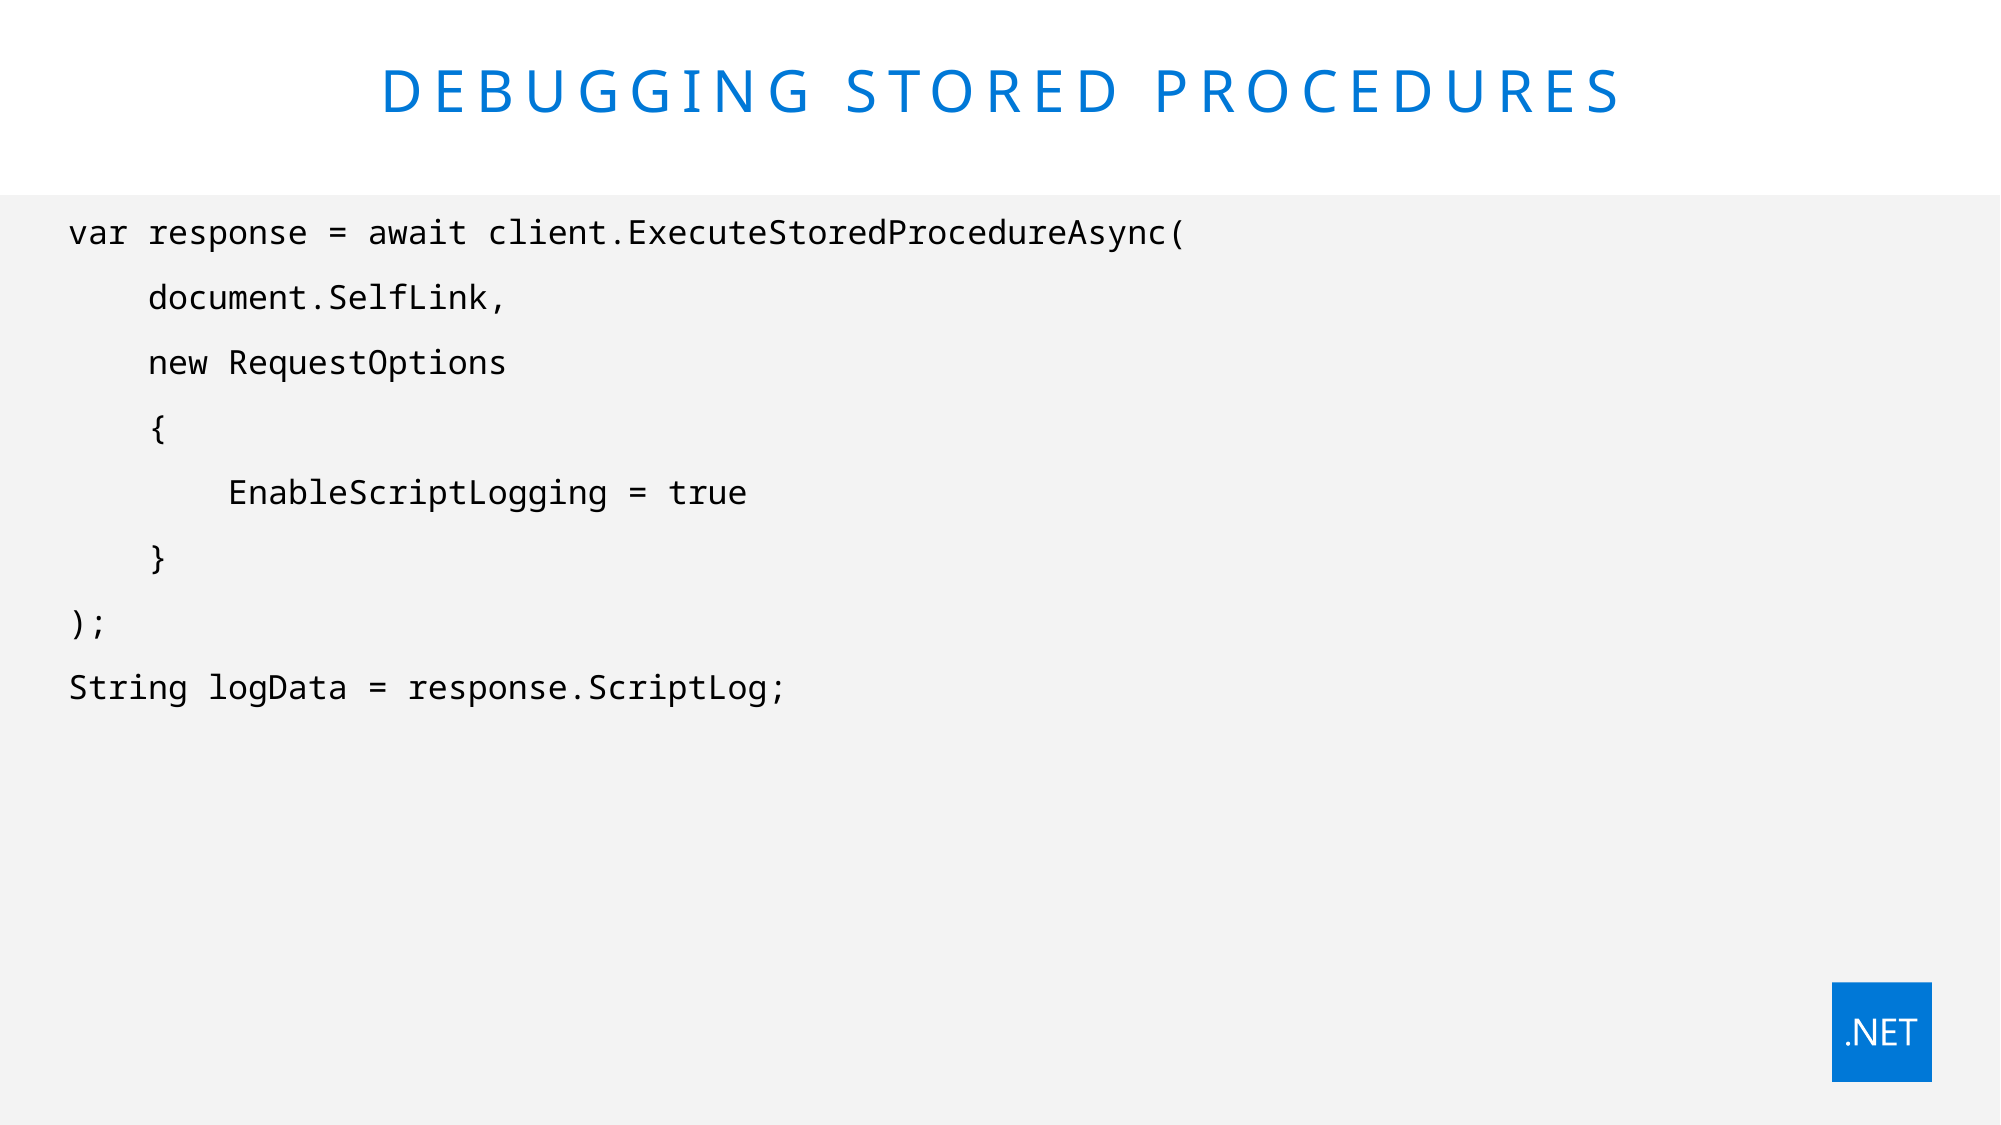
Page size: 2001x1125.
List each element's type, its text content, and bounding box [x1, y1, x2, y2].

list var response = await client.ExecuteStoredProcedureAsync( document.SelfLink, new RequestOptions { EnableScriptLogging = true } ); String logData = response.ScriptLog; [44, 196, 1956, 727]
title Debugging Stored Procedures [44, 47, 1957, 196]
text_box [1831, 982, 1933, 1083]
